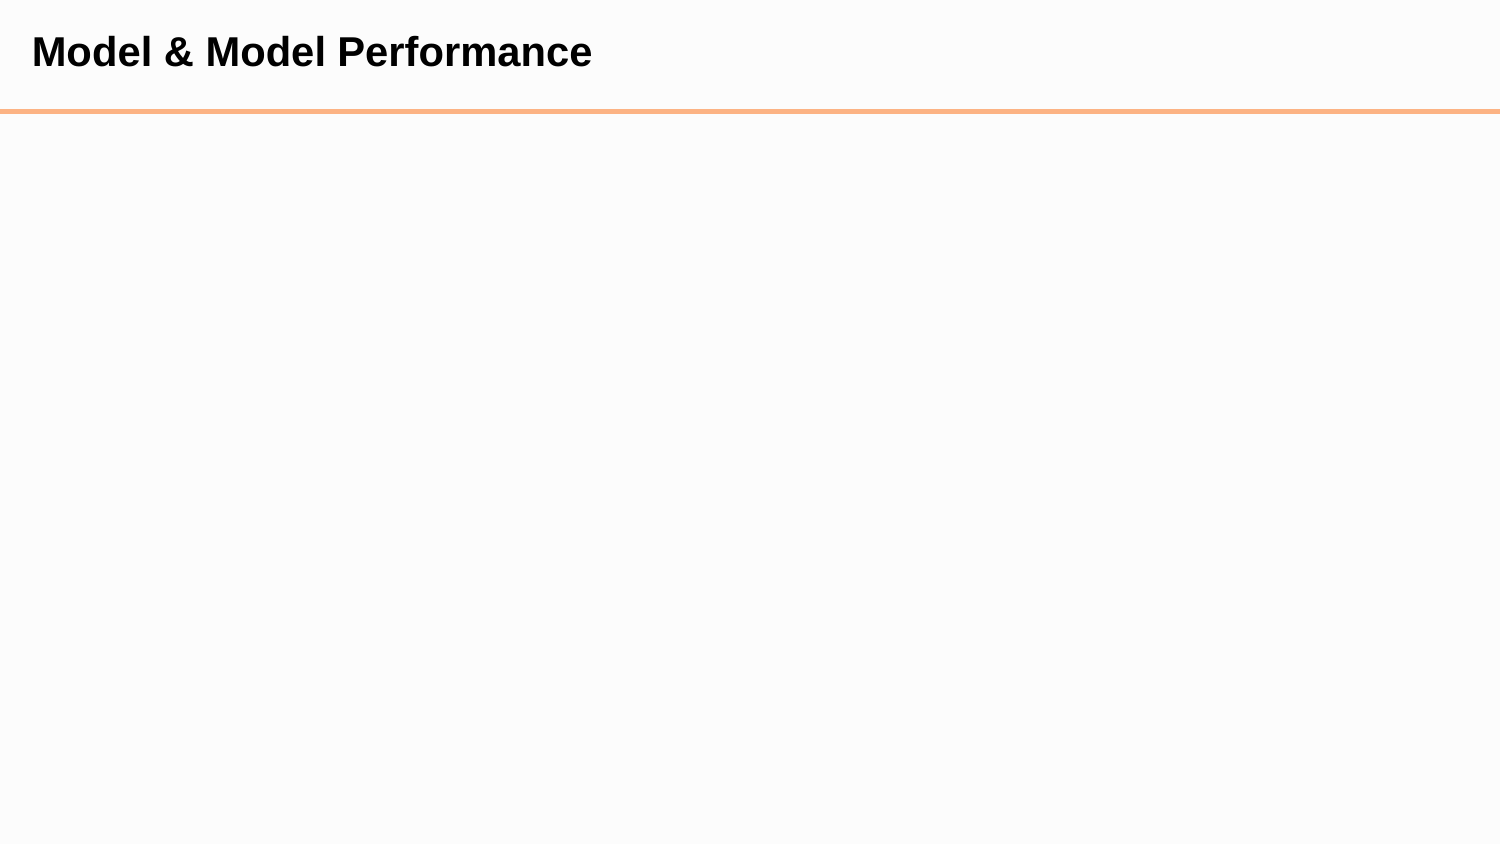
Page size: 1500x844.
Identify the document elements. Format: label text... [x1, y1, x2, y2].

text_box Model & Model Performance [17, 17, 1396, 82]
